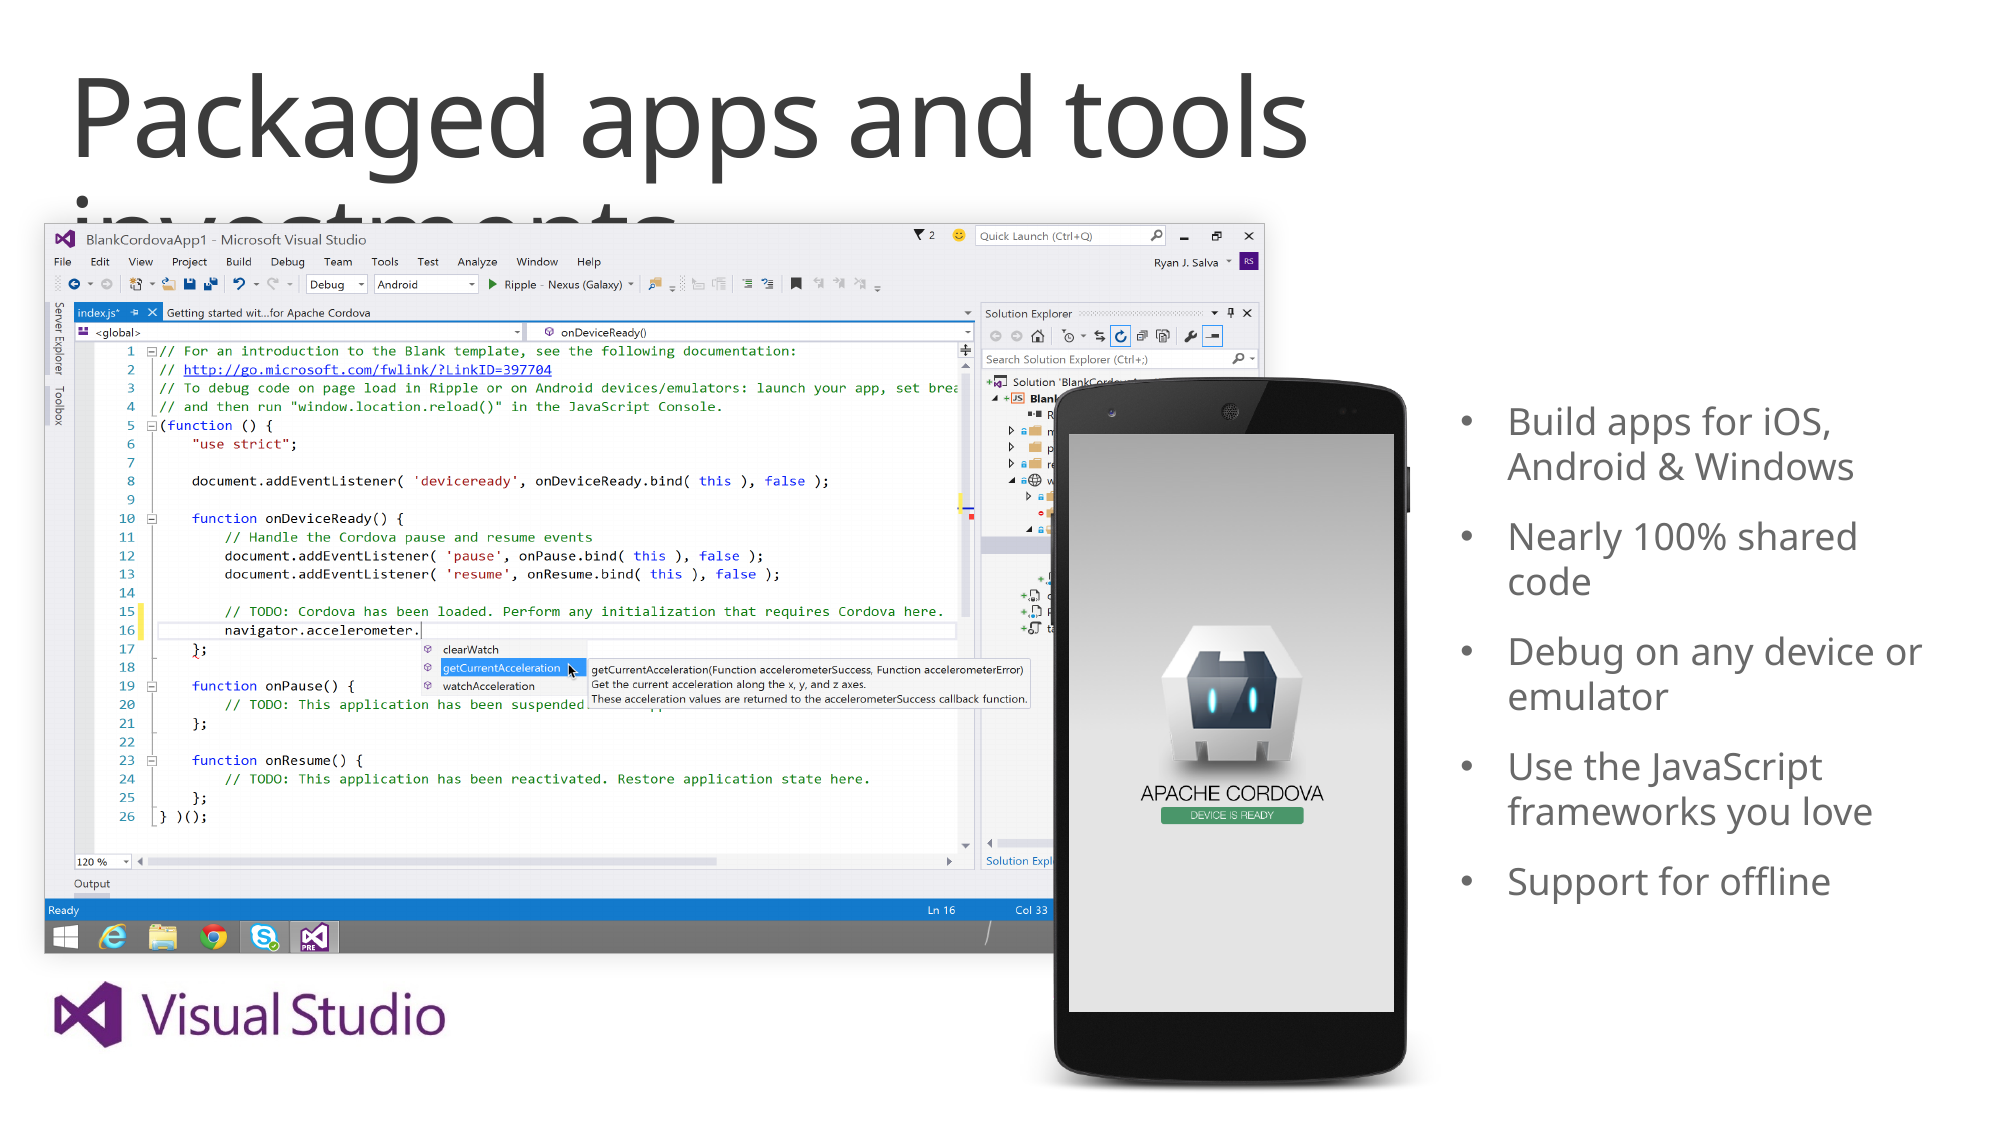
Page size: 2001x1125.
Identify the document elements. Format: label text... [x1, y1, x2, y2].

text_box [977, 304, 1482, 1125]
text_box Build apps for iOS, Android & Windows Nearly 100% shared code Debug on any device or emulator Use the JavaScript frameworks you love Support for offline [1482, 373, 1972, 993]
picture [43, 980, 455, 1054]
picture [43, 223, 1265, 954]
title Packaged apps and tools investments [44, 47, 1957, 196]
